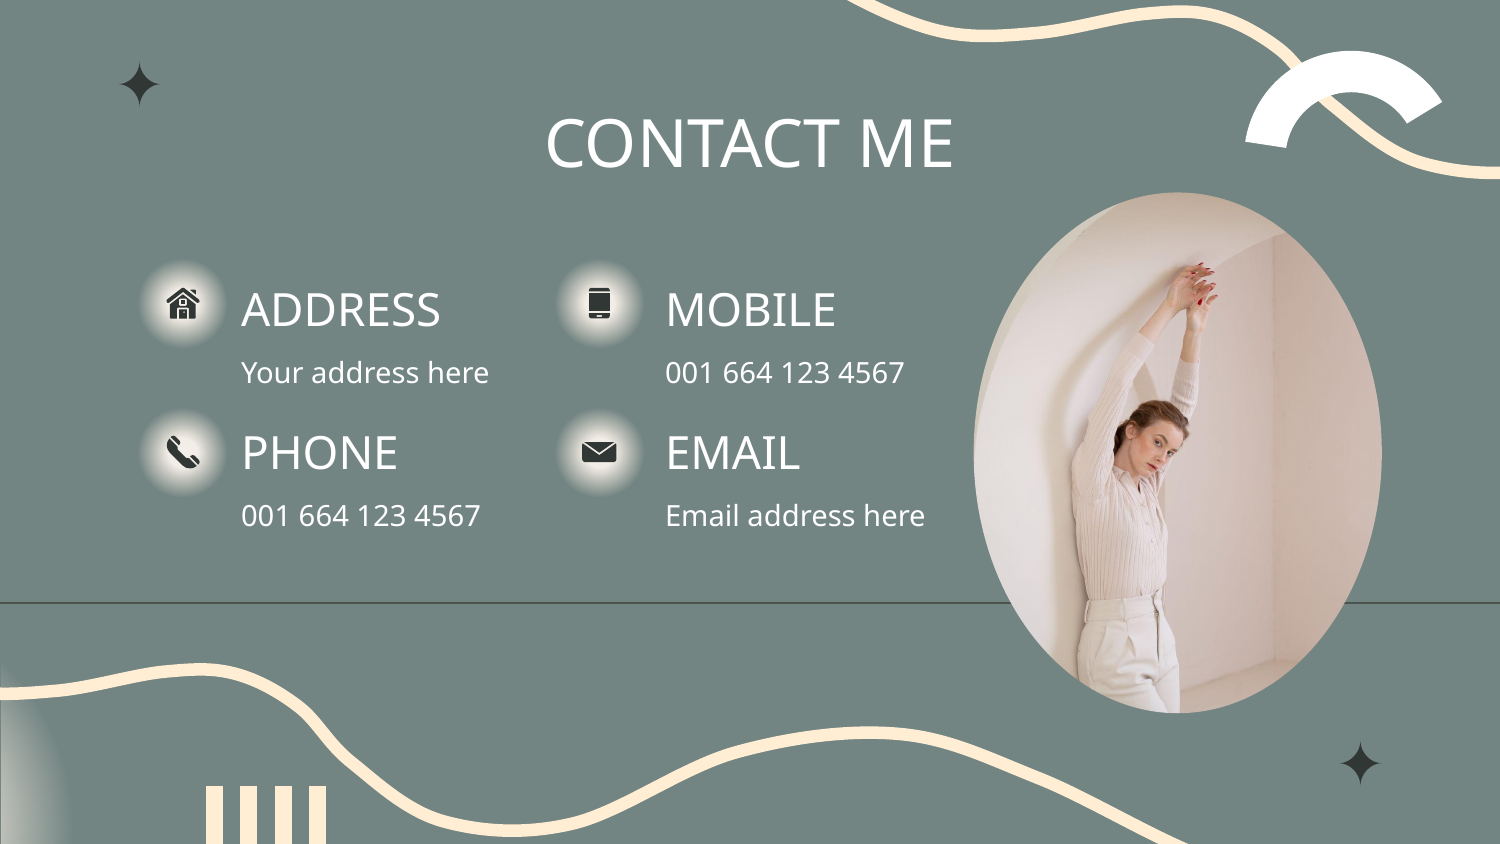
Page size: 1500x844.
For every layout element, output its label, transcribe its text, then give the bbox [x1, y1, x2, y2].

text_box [165, 287, 201, 319]
text_box MOBILE [650, 284, 968, 334]
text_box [165, 435, 201, 469]
text_box Your address here [225, 334, 545, 389]
text_box PHONE [225, 426, 545, 477]
text_box 001 664 123 4567 [225, 477, 545, 532]
text_box ADDRESS [225, 284, 545, 334]
text_box Email address here [650, 477, 968, 532]
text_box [581, 441, 617, 463]
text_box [588, 287, 611, 319]
text_box [135, 256, 230, 351]
title CONTACT ME [118, 85, 1382, 180]
text_box [135, 405, 230, 500]
text_box [552, 256, 647, 351]
picture [973, 192, 1383, 714]
text_box EMAIL [650, 426, 968, 477]
text_box [0, 627, 1242, 844]
text_box [552, 405, 647, 500]
text_box 001 664 123 4567 [650, 334, 968, 389]
text_box [1245, 50, 1443, 148]
